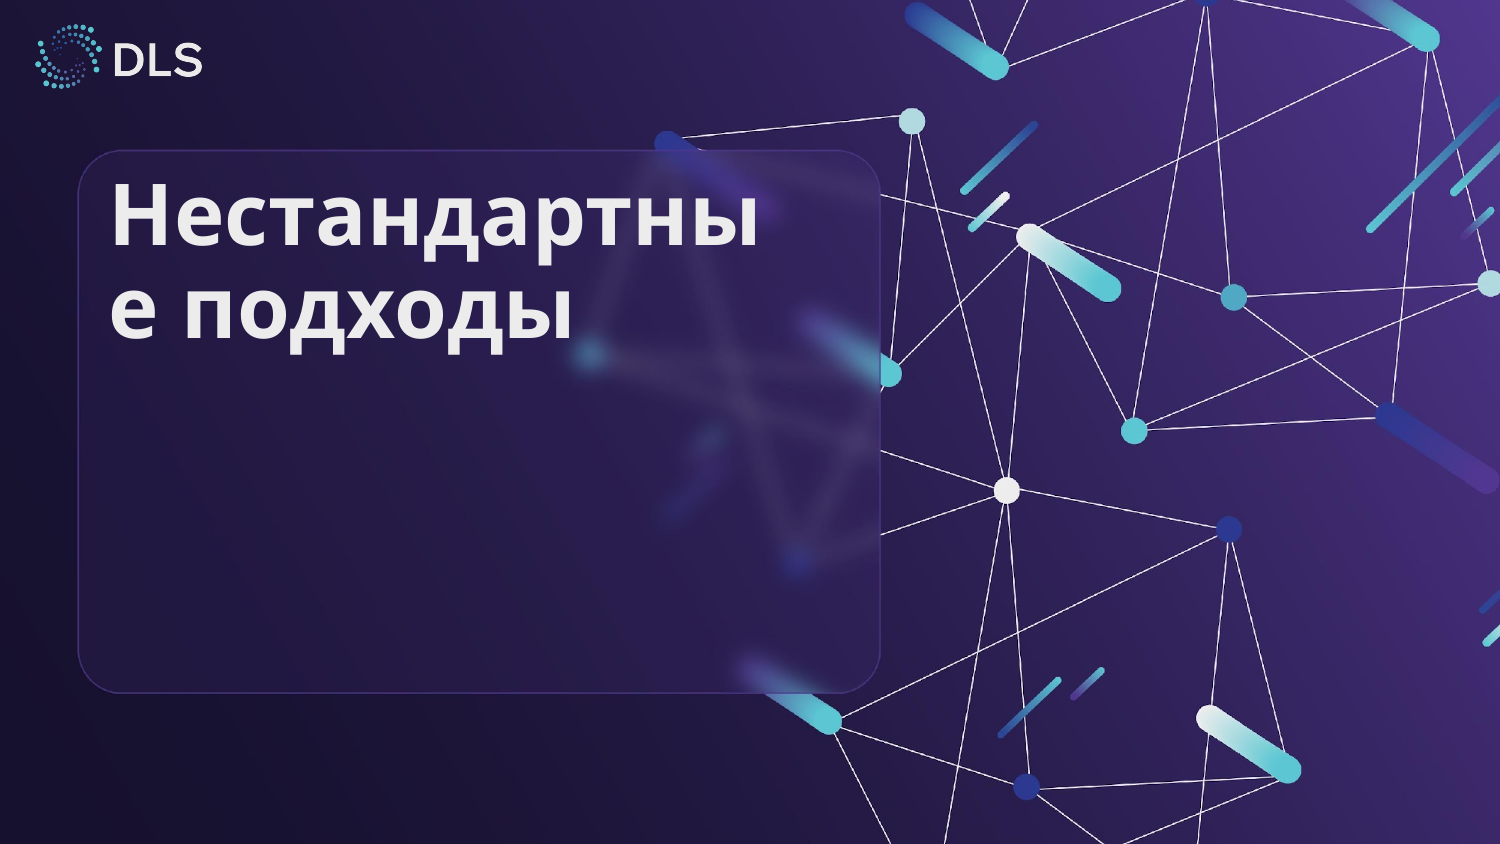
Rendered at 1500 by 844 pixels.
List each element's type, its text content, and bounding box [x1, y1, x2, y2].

list Нестандартные подходы [97, 166, 824, 653]
picture [0, 0, 1500, 844]
